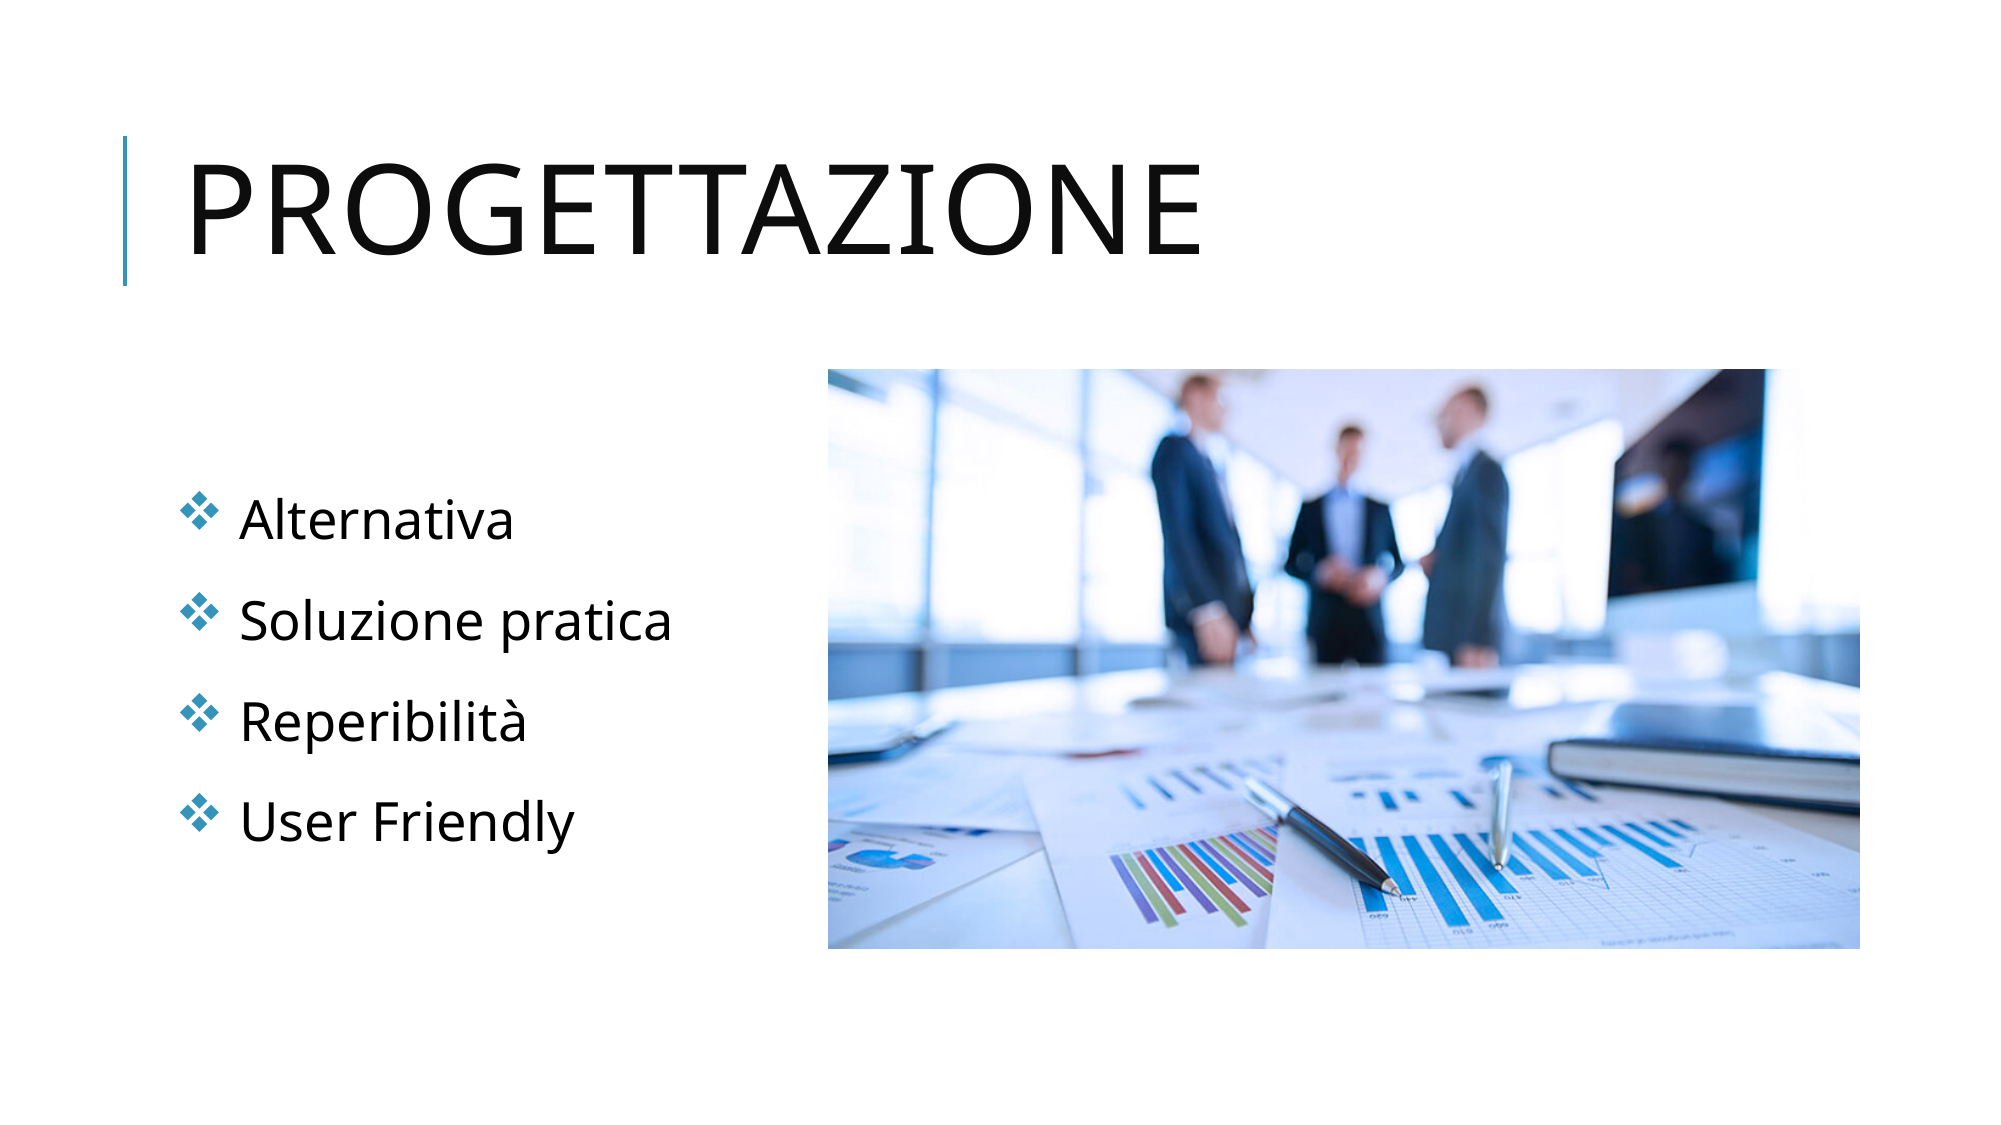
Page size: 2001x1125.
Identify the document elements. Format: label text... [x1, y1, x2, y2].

picture [827, 369, 1860, 949]
list Alternativa Soluzione pratica Reperibilità User Friendly [168, 471, 821, 847]
title Progettazione [168, 96, 1763, 342]
